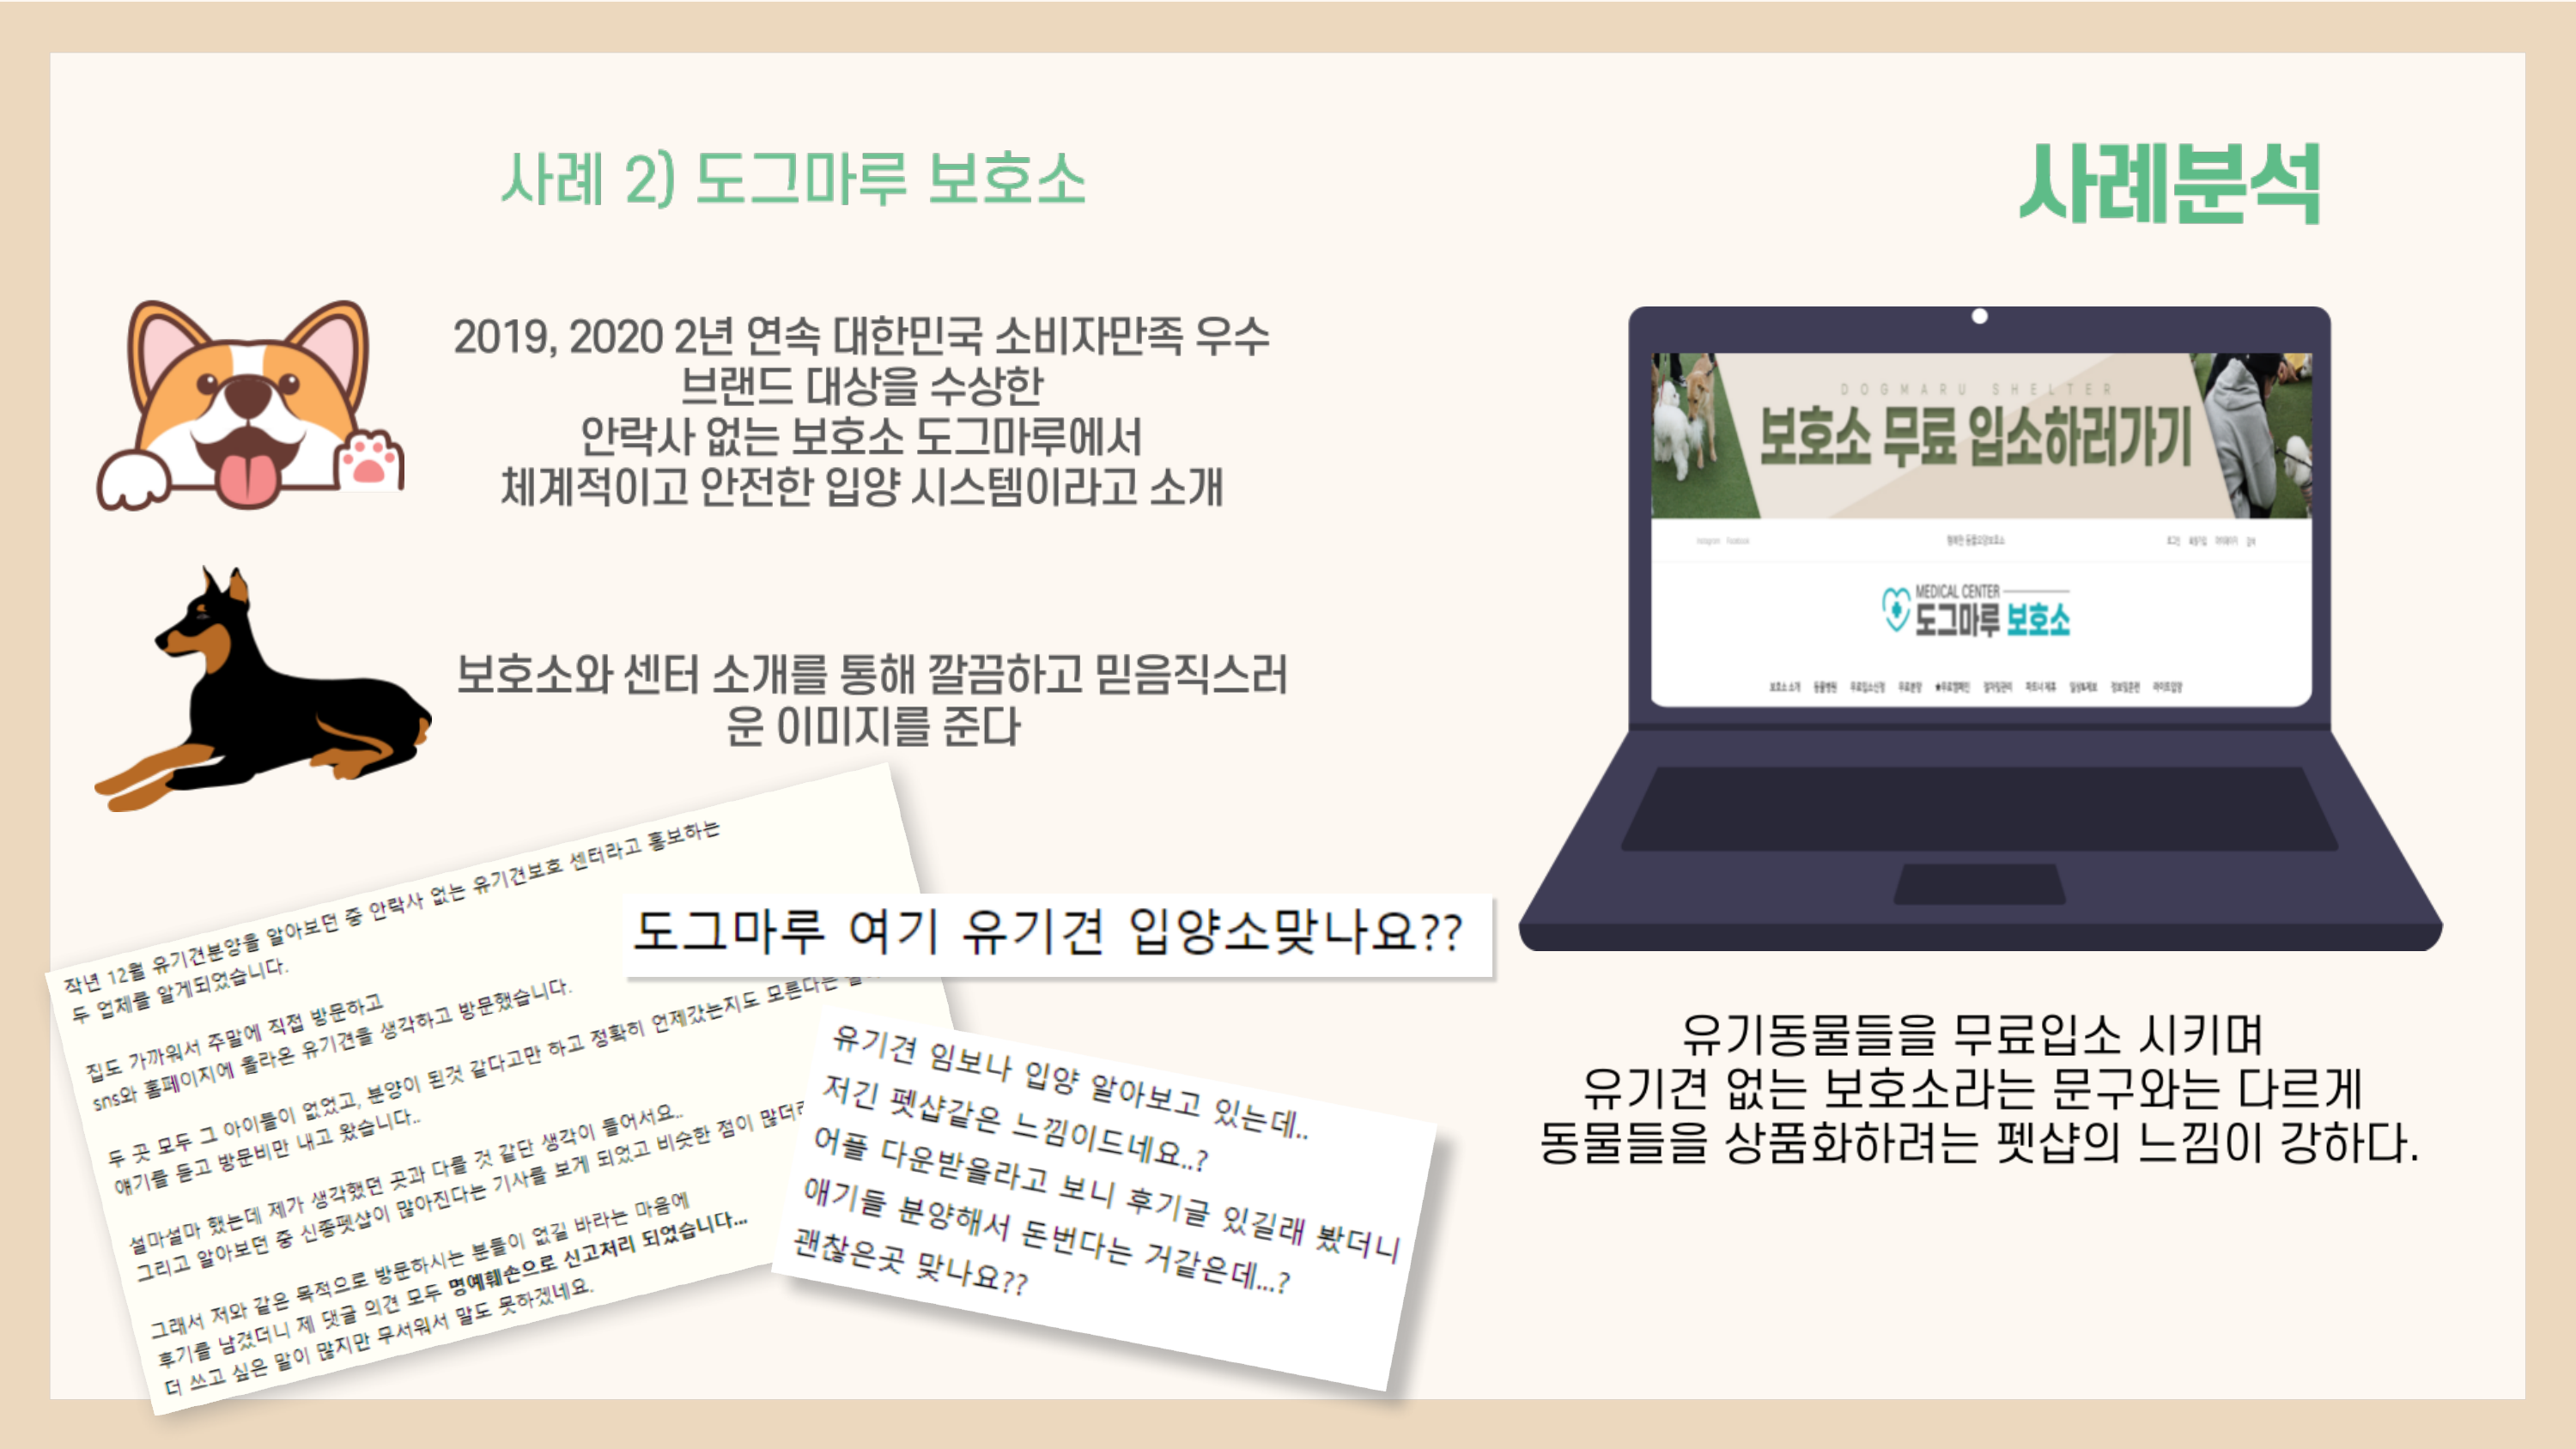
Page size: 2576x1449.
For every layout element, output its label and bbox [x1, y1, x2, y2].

picture [1080, 997, 2447, 1190]
text_box [0, 1, 2576, 1449]
text_box [622, 893, 1492, 977]
text_box [1517, 306, 2444, 951]
text_box [91, 298, 404, 517]
picture [1695, 97, 2372, 263]
picture [489, 130, 1124, 233]
picture [433, 637, 1316, 771]
text_box [94, 565, 433, 813]
picture [432, 300, 1296, 530]
text_box [86, 860, 956, 1318]
text_box [790, 1060, 1418, 1334]
